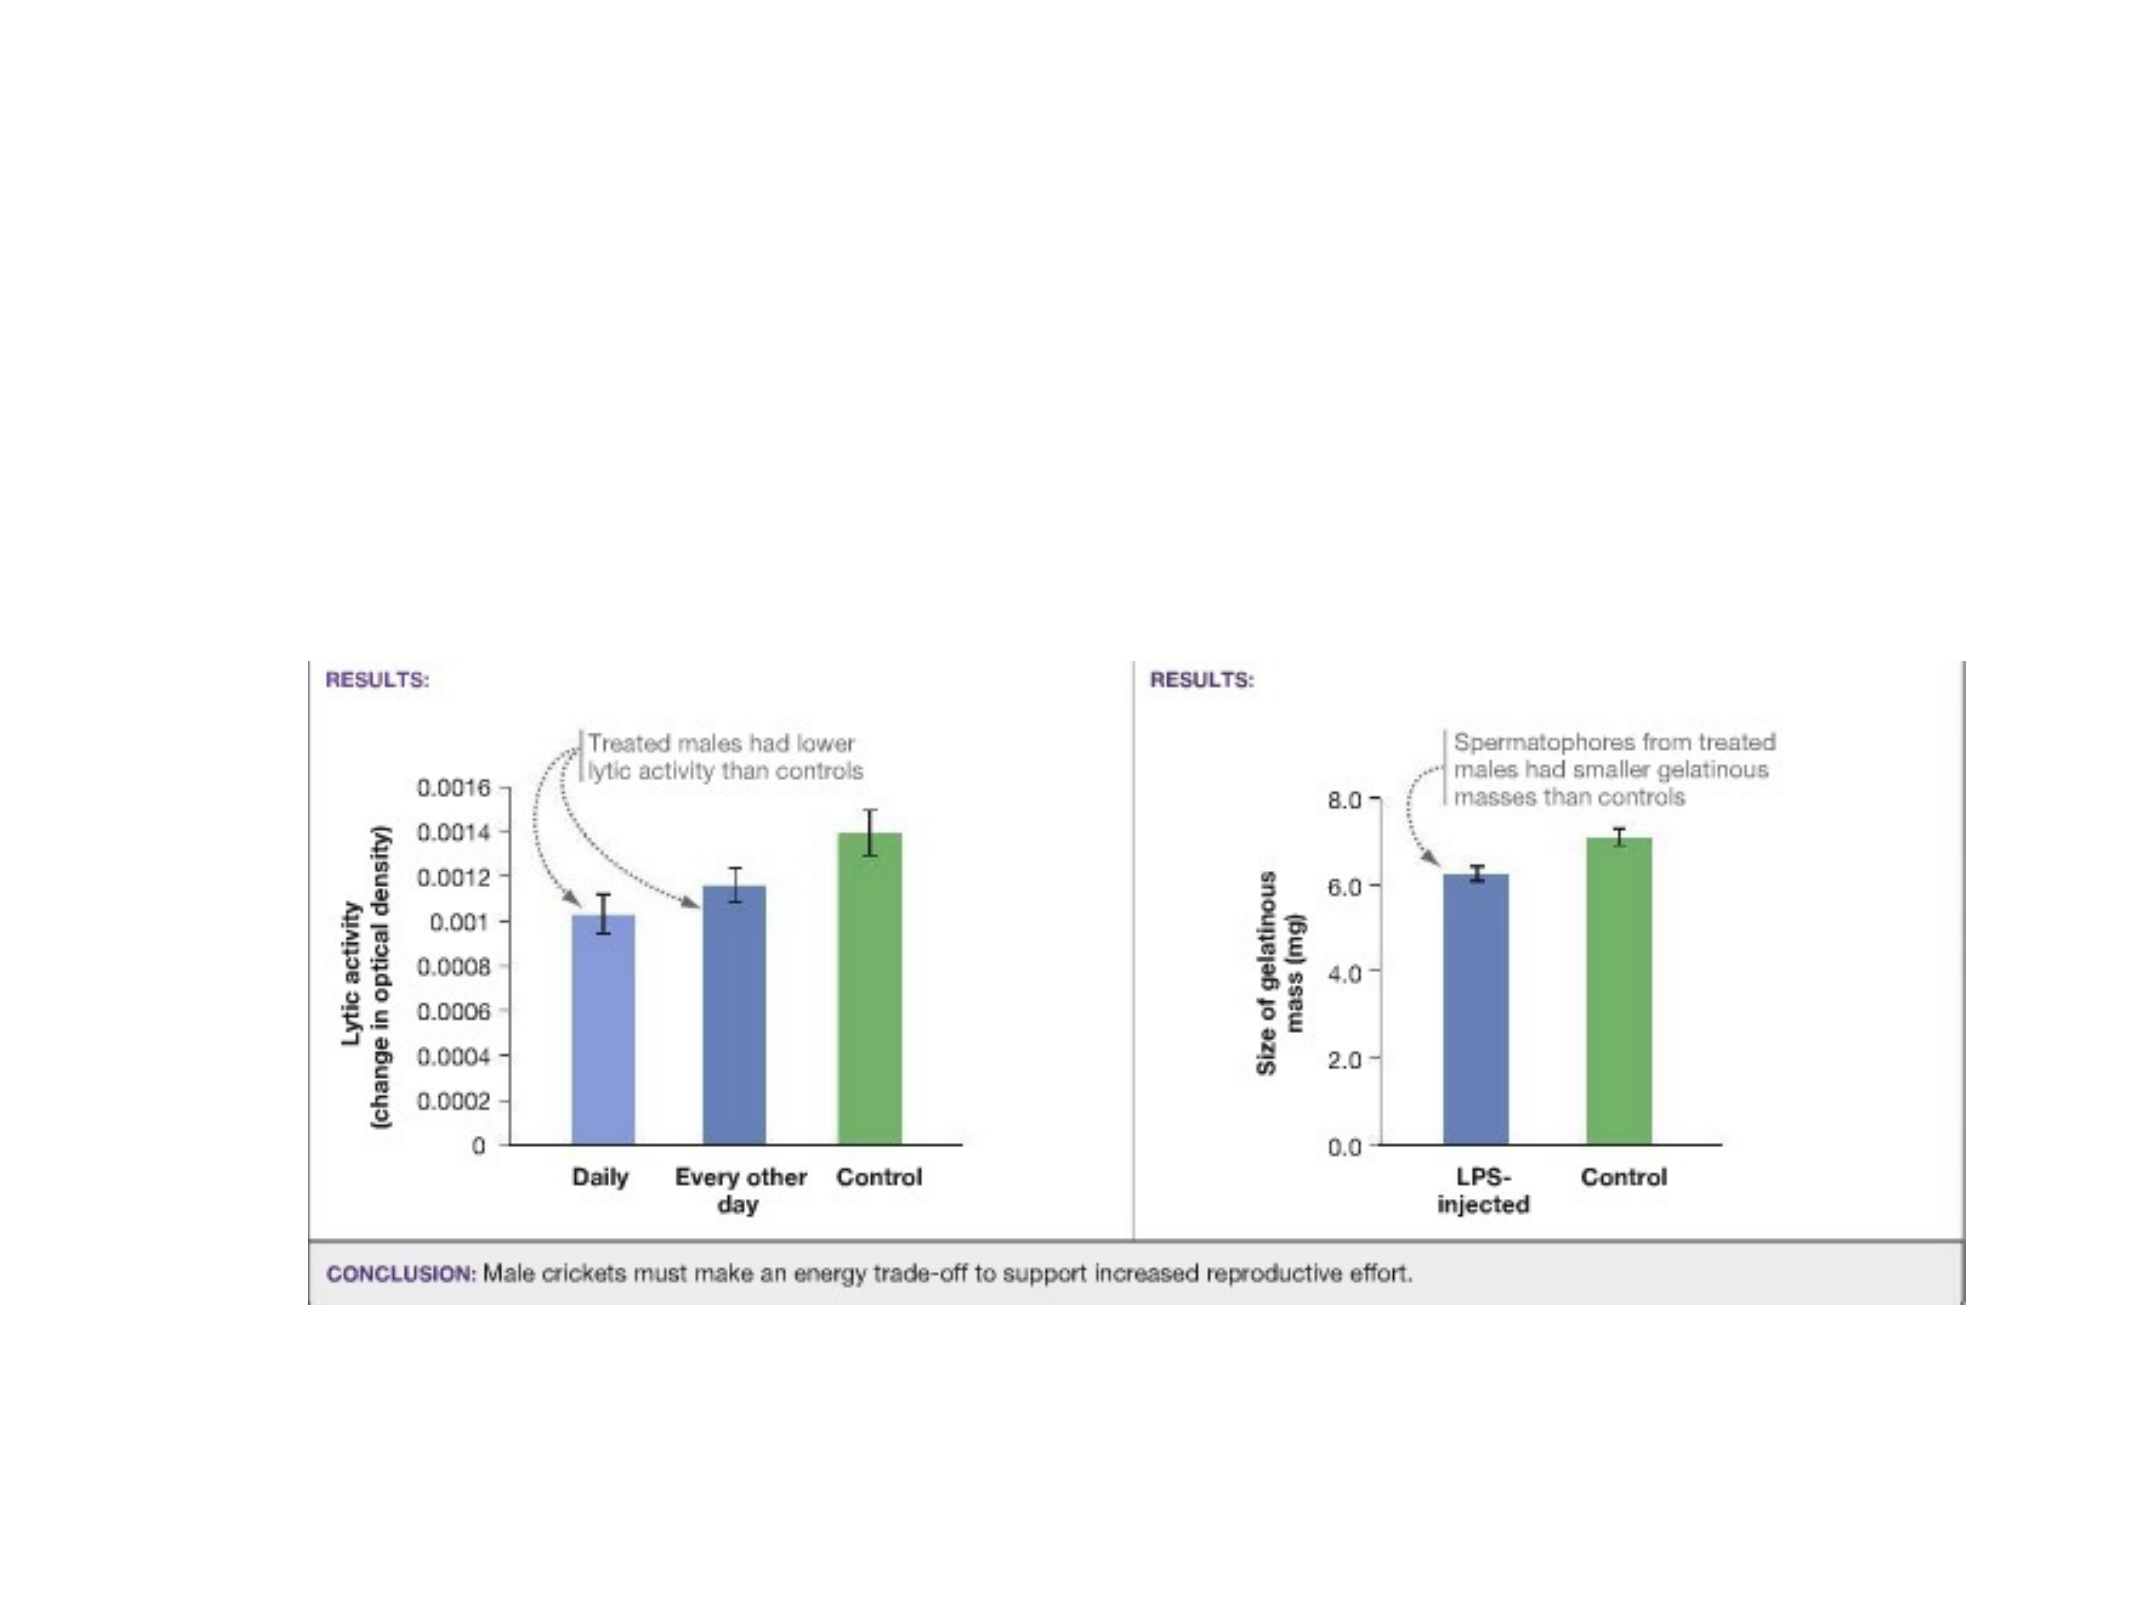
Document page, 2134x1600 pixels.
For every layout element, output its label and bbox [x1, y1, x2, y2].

picture [308, 661, 1966, 1305]
